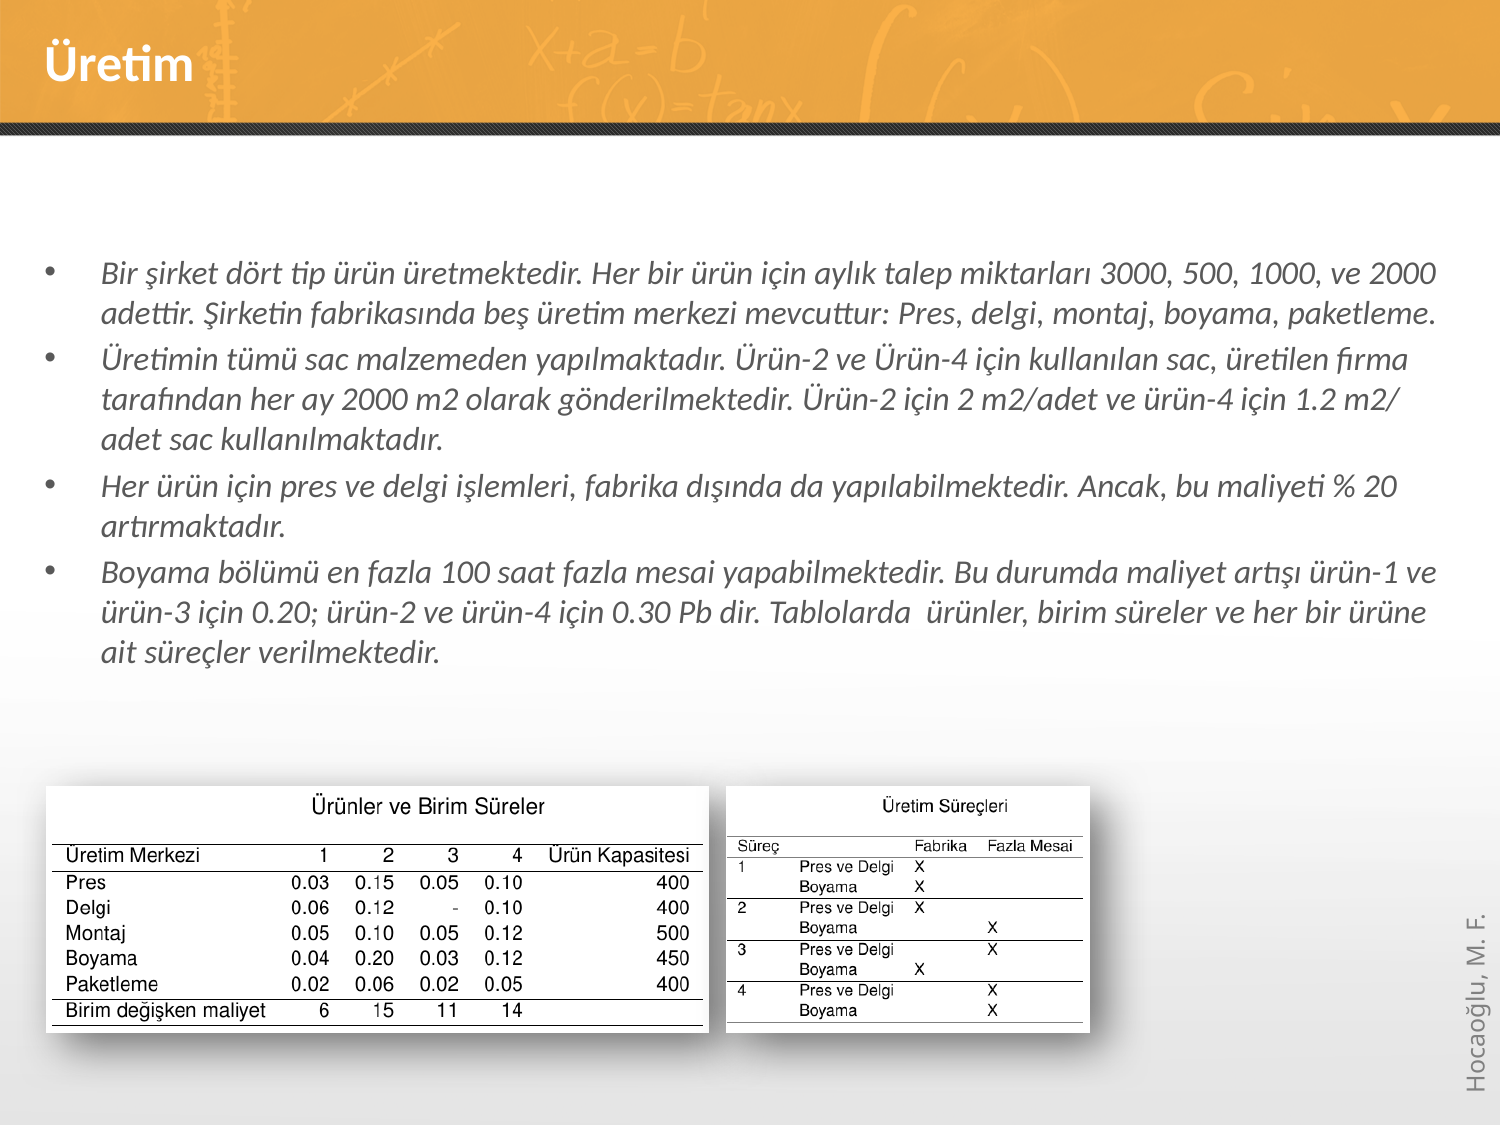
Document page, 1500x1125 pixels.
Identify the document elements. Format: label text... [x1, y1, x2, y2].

picture [0, 0, 1500, 1125]
title Üretim [29, 0, 1287, 126]
list Bir şirket dört tip ürün üretmektedir. Her bir ürün için aylık talep miktarları 3000, 500, 1000, ve 2000 adettir. Şirketin fabrikasında beş üretim merkezi mevcuttur: Pres, delgi, montaj, boyama, paketleme. Üretimin tümü sac malzemeden yapılmaktadır. Ürün-2 ve Ürün-4 için kullanılan sac, üretilen firma tarafından her ay 2000 m2 olarak gönderilmektedir. Ürün-2 için 2 m2/adet ve ürün-4 için 1.2 m2/adet sac kullanılmaktadır. Her ürün için pres ve delgi işlemleri, fabrika dışında da yapılabilmektedir. Ancak, bu maliyeti % 20 artırmaktadır. Boyama bölümü en fazla 100 saat fazla mesai yapabilmektedir. Bu durumda maliyet artışı ürün-1 ve ürün-3 için 0.20; ürün-2 ve ürün-4 için 0.30 Pb dir. Tablolarda ürünler, birim süreler ve her bir ürüne ait süreçler verilmektedir. [29, 243, 1471, 1045]
